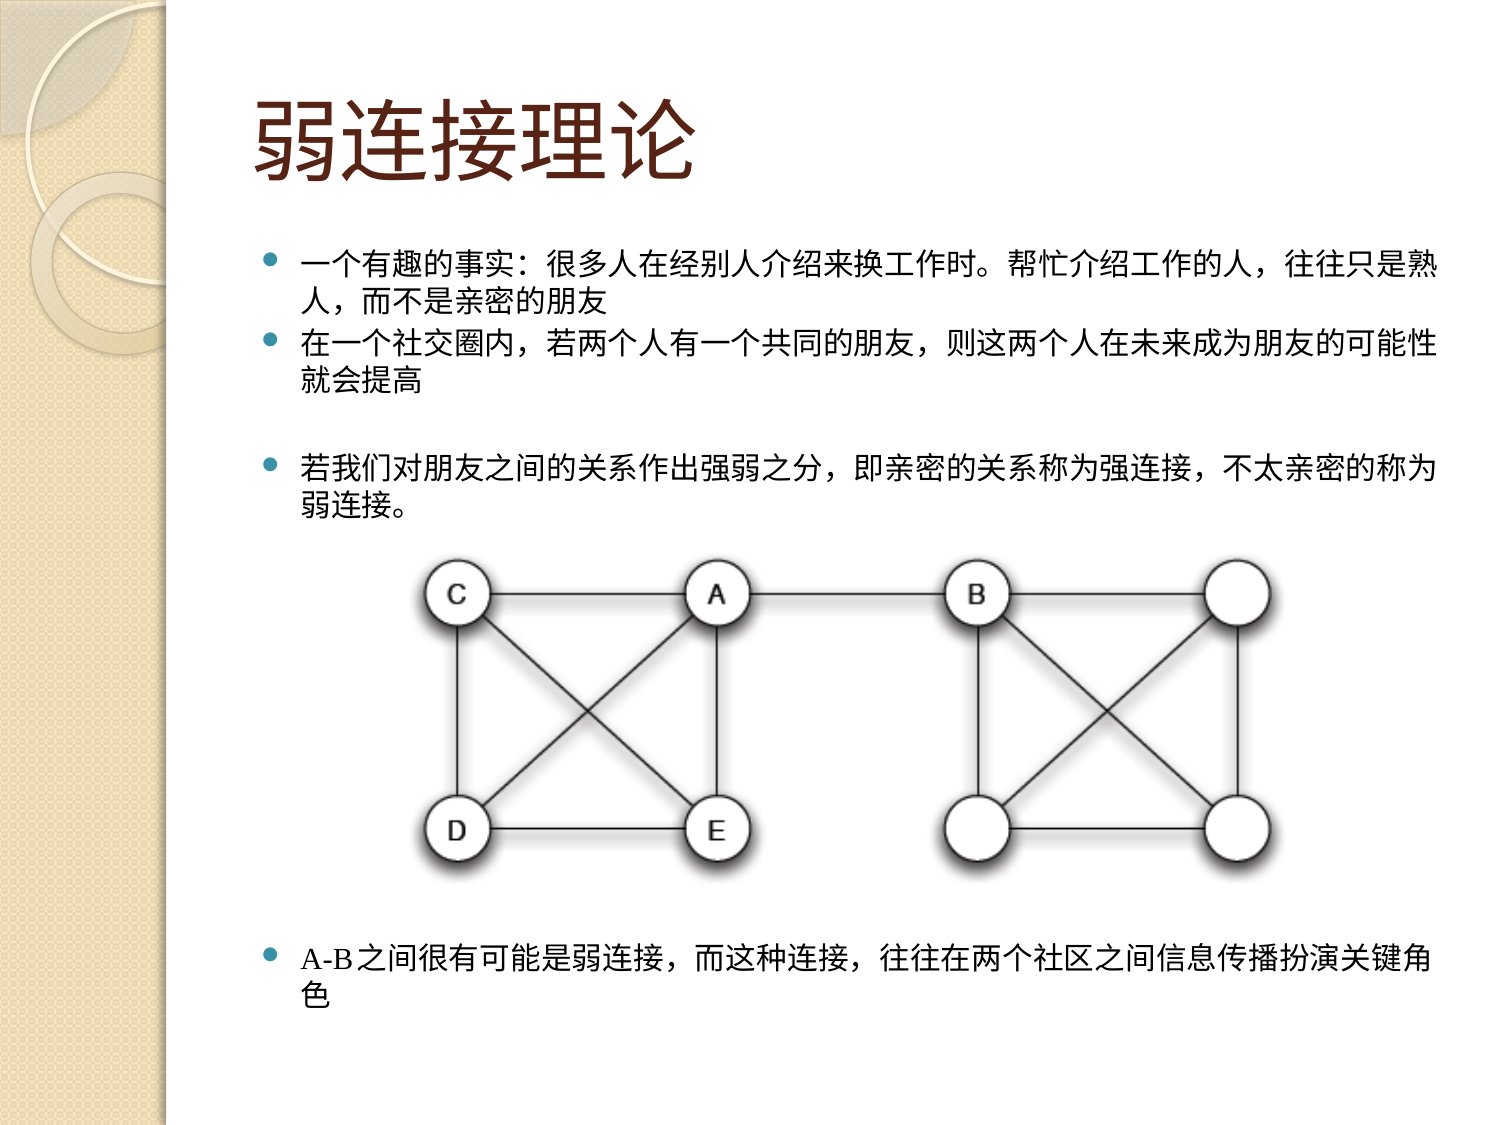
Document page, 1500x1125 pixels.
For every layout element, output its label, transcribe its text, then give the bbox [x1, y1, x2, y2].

title 弱连接理论 [235, 45, 1466, 233]
picture [400, 533, 1294, 894]
list 一个有趣的事实：很多人在经别人介绍来换工作时。帮忙介绍工作的人，往往只是熟人，而不是亲密的朋友 在一个社交圈内，若两个人有一个共同的朋友，则这两个人在未来成为朋友的可能性就会提高 若我们对朋友之间的关系作出强弱之分，即亲密的关系称为强连接，不太亲密的称为弱连接。 A-B之间很有可能是弱连接，而这种连接，往往在两个社区之间信息传播扮演关键角色 [235, 237, 1466, 1025]
